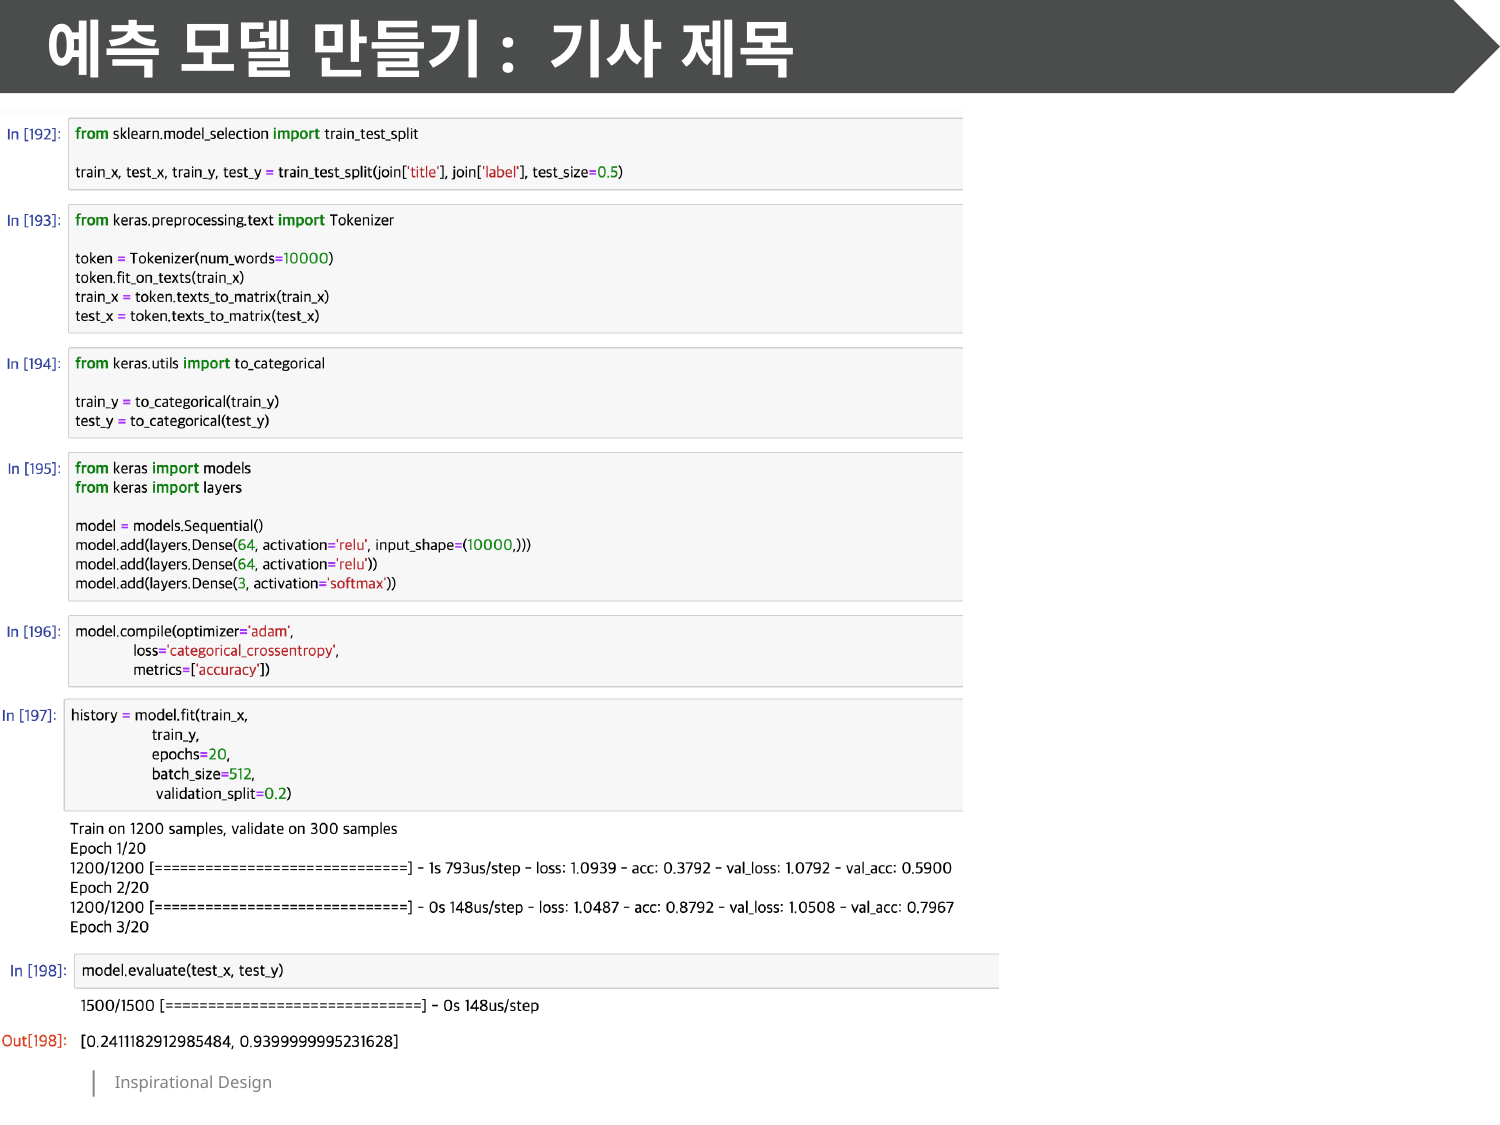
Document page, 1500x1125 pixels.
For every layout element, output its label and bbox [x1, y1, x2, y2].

picture [0, 952, 999, 1059]
picture [0, 110, 963, 691]
picture [0, 693, 963, 939]
text_box [0, 0, 1500, 94]
